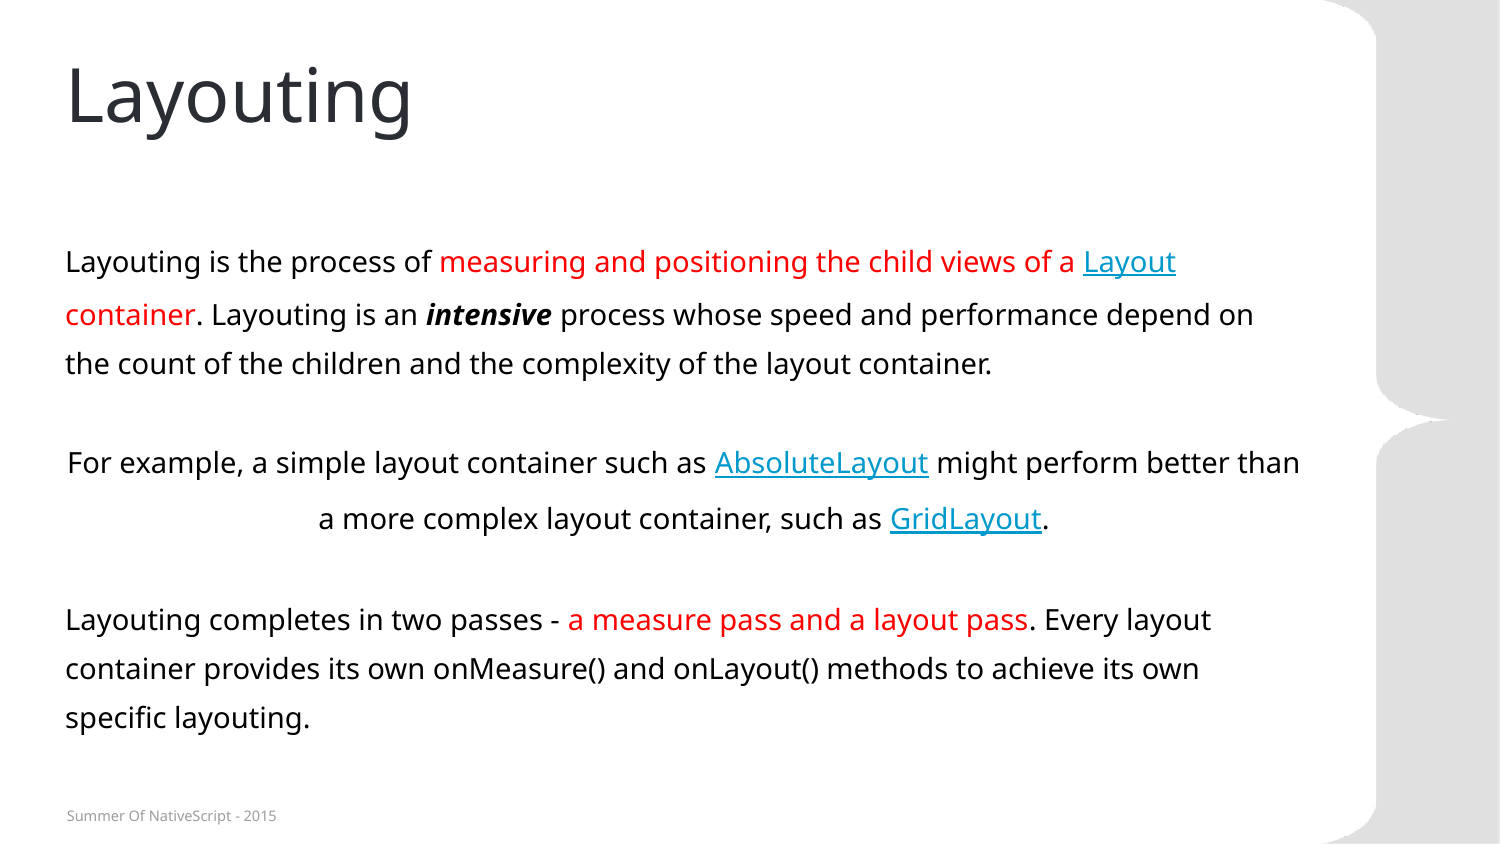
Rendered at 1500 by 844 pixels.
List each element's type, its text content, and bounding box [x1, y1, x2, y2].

title Layouting [53, 64, 1449, 132]
list Layouting is the process of measuring and positioning the child views of a Layout container. Layouting is an intensive process whose speed and performance depend on the count of the children and the complexity of the layout container. For example, a simple layout container such as AbsoluteLayout might perform better than a more complex layout container, such as GridLayout. Layouting completes in two passes - a measure pass and a layout pass. Every layout container provides its own onMeasure() and onLayout() methods to achieve its own specific layouting. [53, 221, 1314, 772]
picture [1318, 0, 1500, 844]
